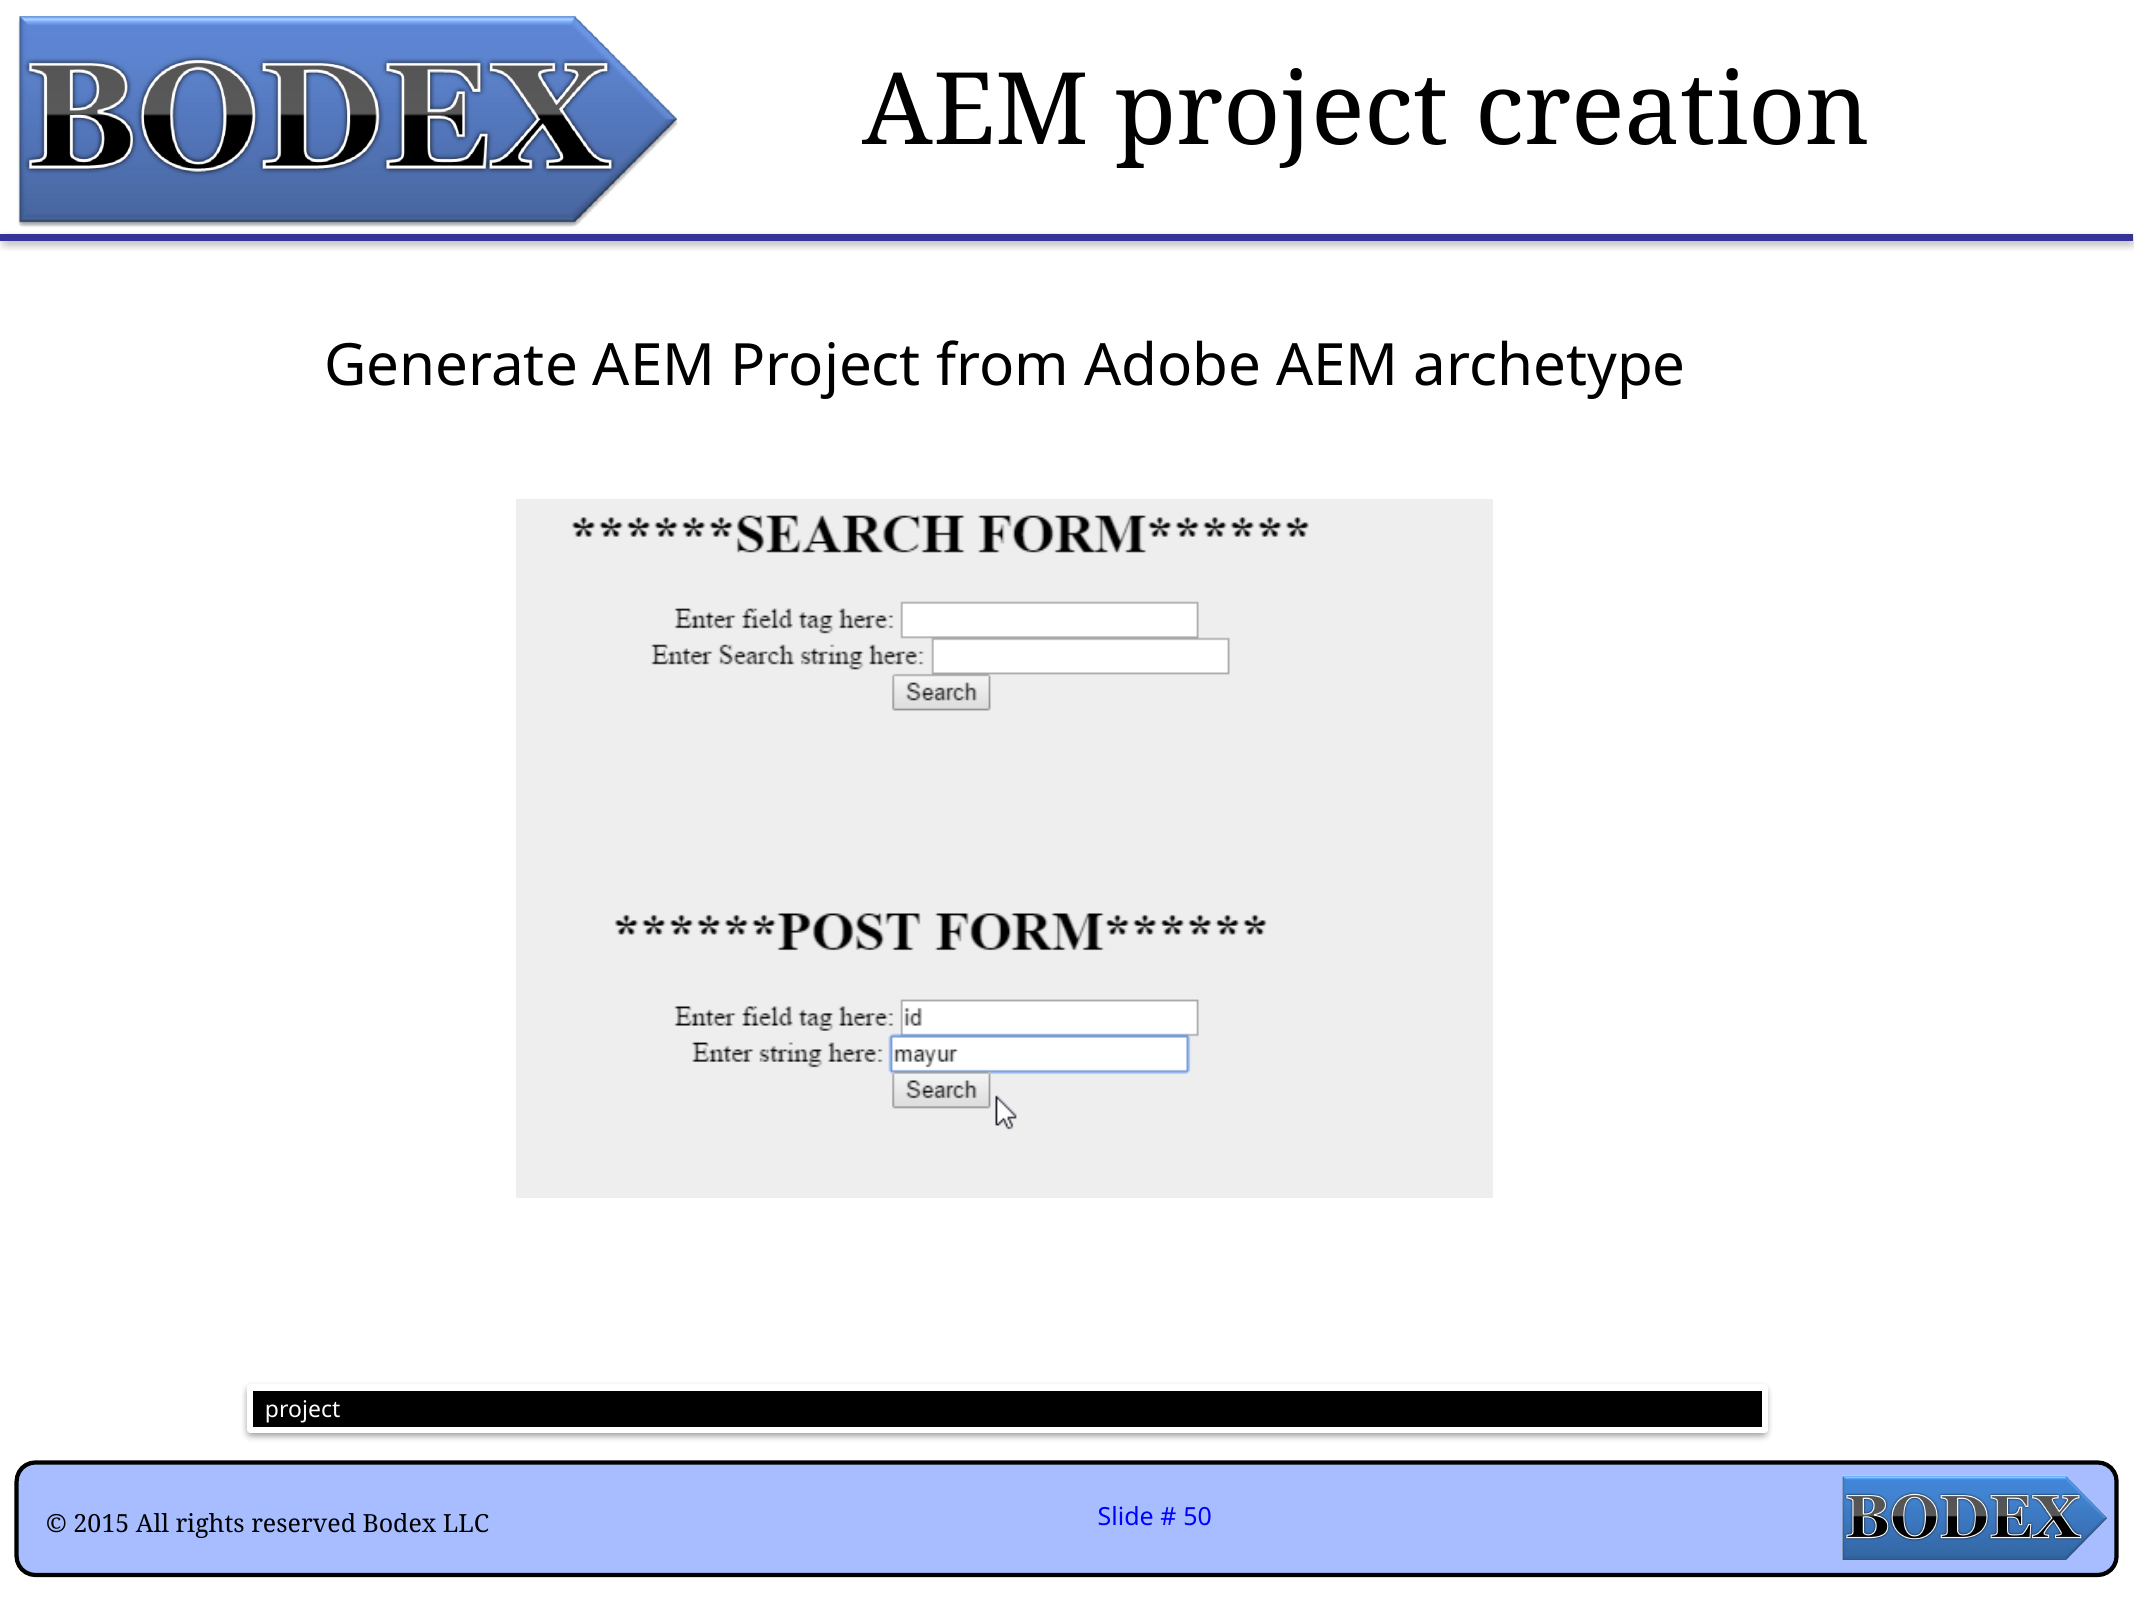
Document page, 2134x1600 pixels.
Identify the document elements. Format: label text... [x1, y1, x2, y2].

picture [16, 12, 680, 227]
text_box Generate AEM Project from Adobe AEM archetype [309, 319, 1701, 405]
text_box project [247, 1384, 1768, 1433]
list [516, 499, 1494, 1198]
text_box AEM project creation [629, 37, 2105, 173]
slide_number Slide # 50 [729, 1475, 1227, 1561]
picture [1841, 1474, 2109, 1562]
